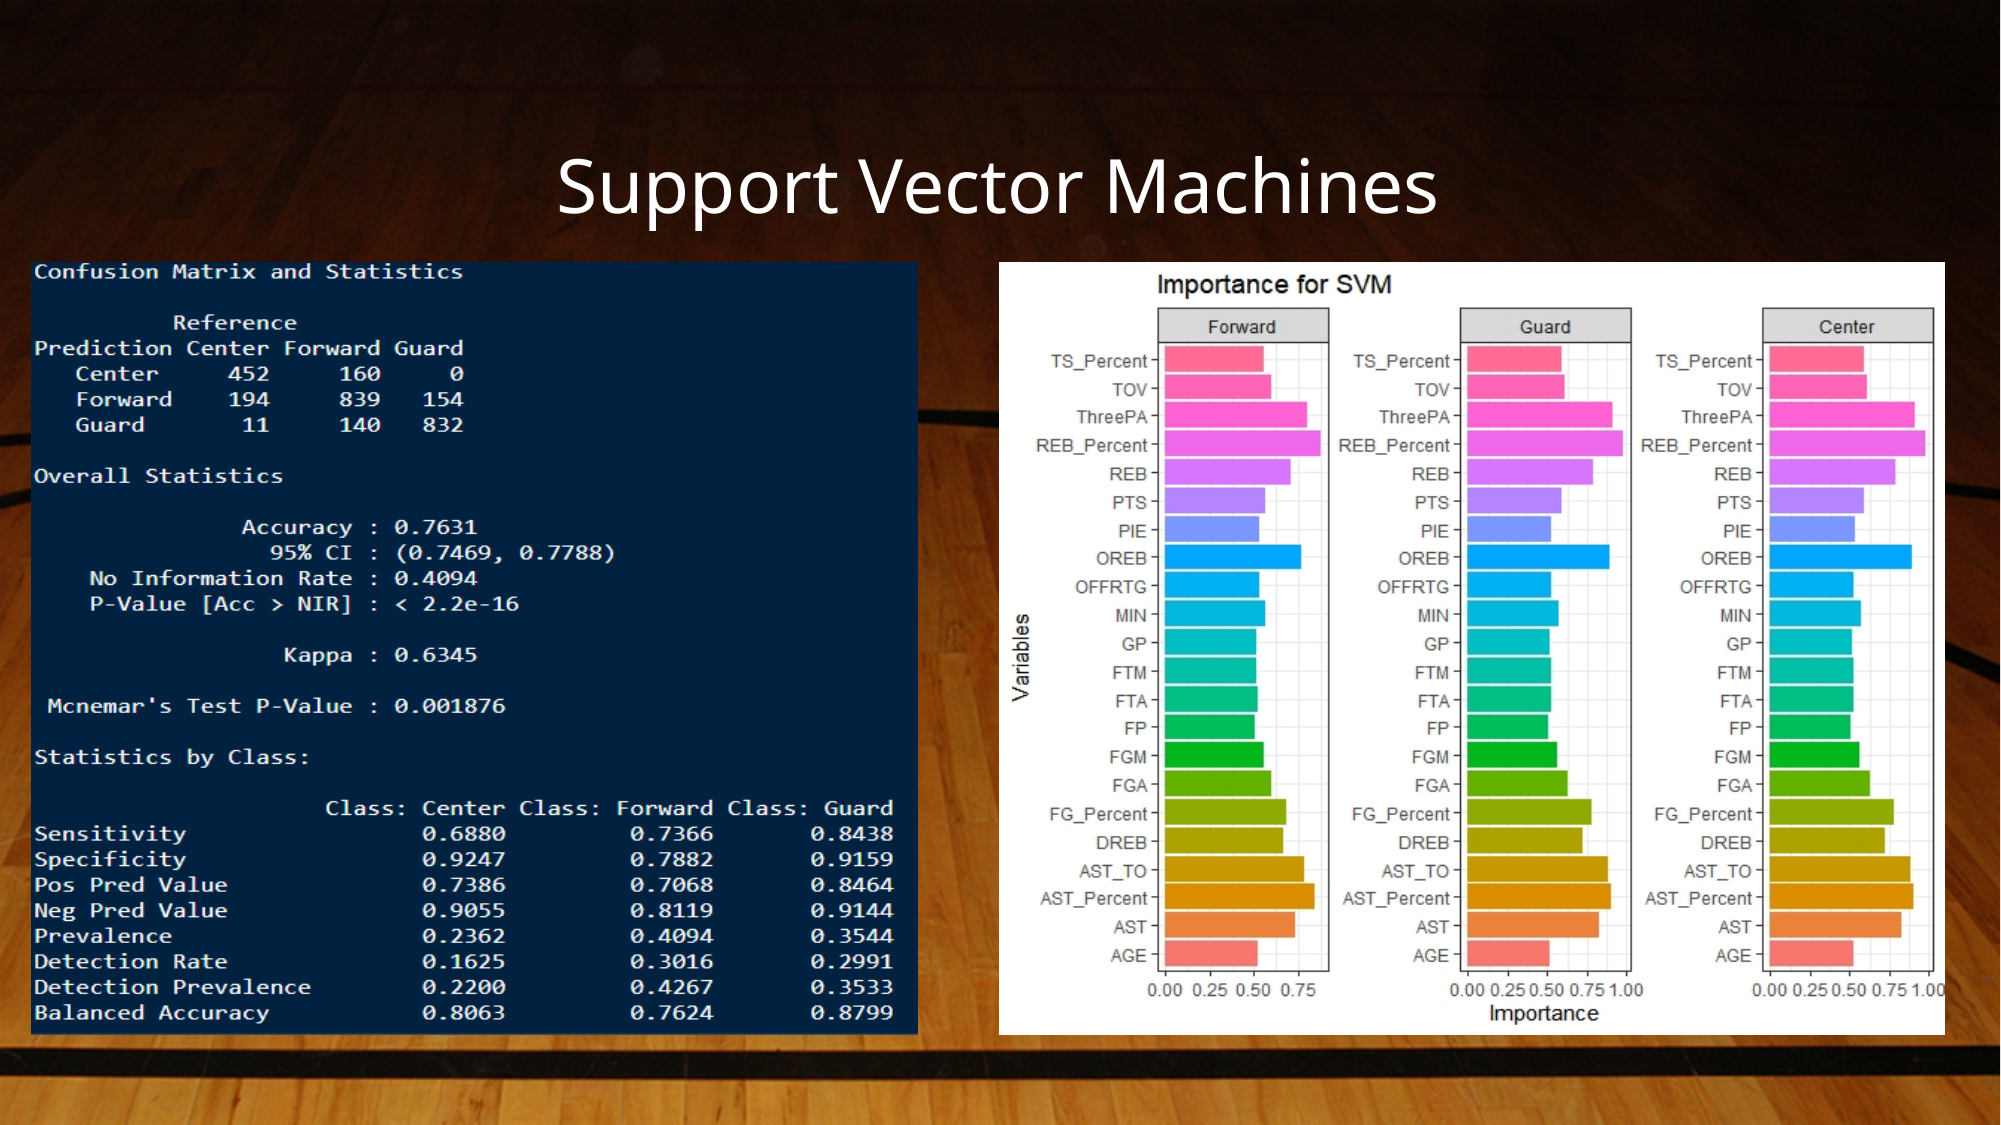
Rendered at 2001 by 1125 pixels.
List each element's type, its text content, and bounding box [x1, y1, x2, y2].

picture [0, 0, 2001, 1125]
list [31, 262, 918, 1035]
title Support Vector Machines [173, 50, 1824, 238]
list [999, 262, 1945, 1035]
